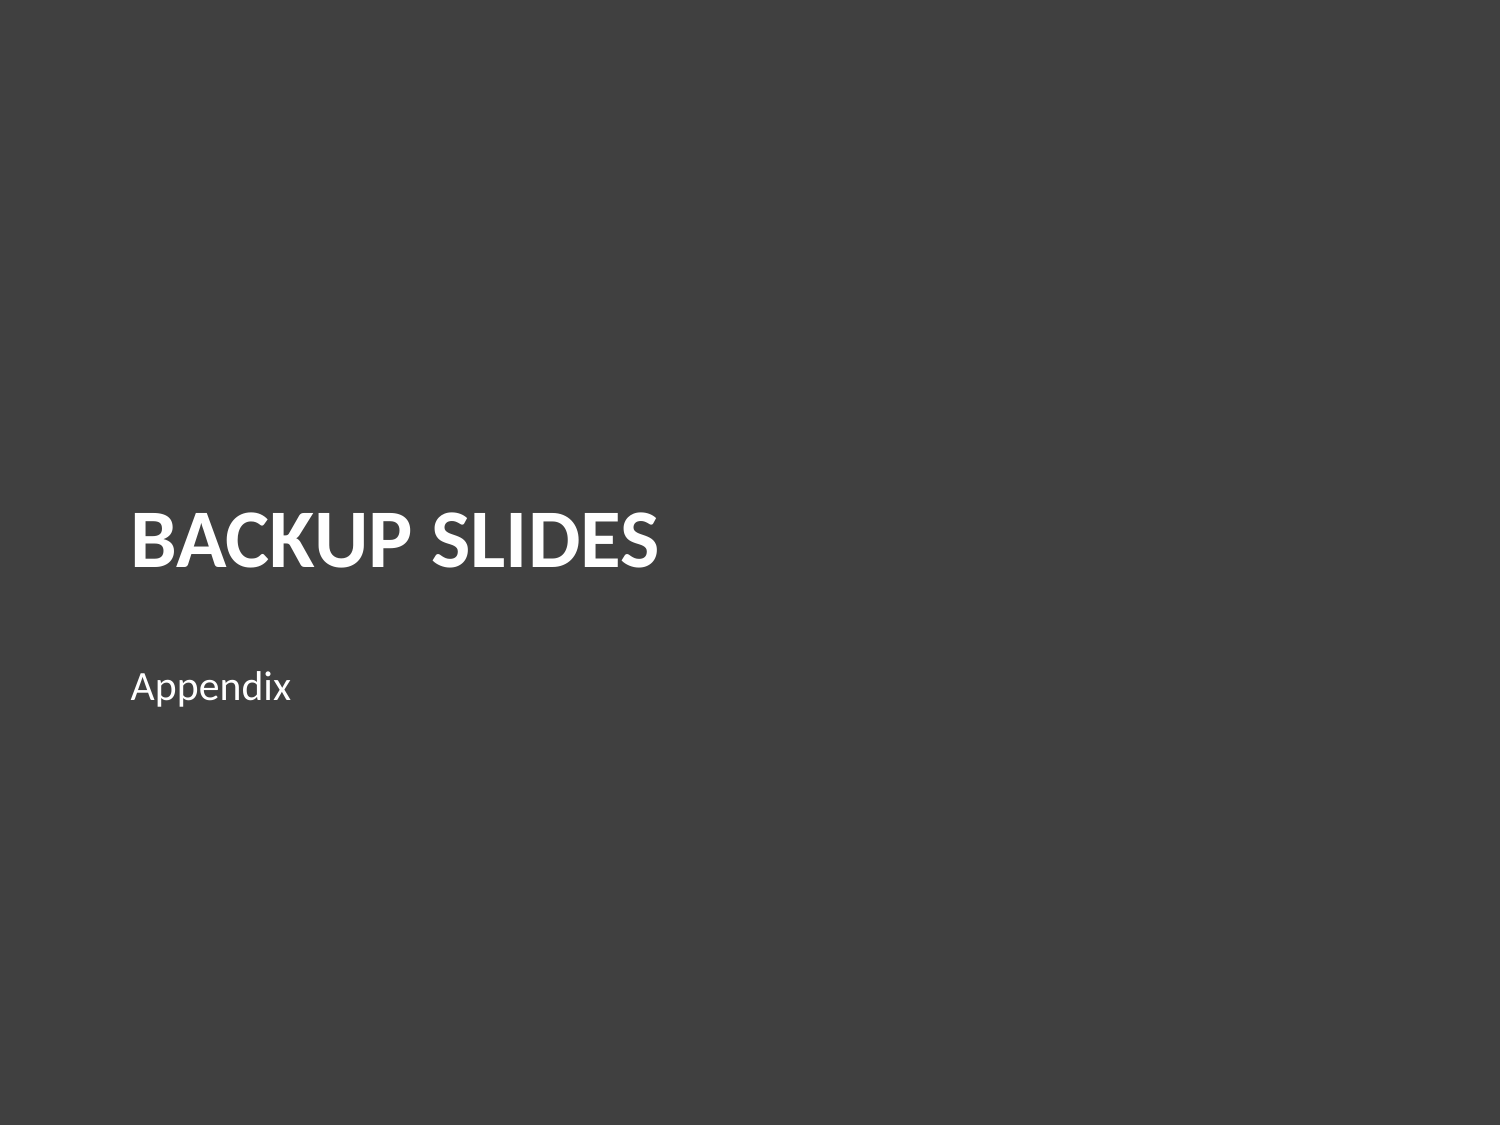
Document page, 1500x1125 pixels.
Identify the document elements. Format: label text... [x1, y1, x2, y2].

title BACKUP SLIDES [115, 476, 1391, 598]
list Appendix [115, 598, 1391, 769]
